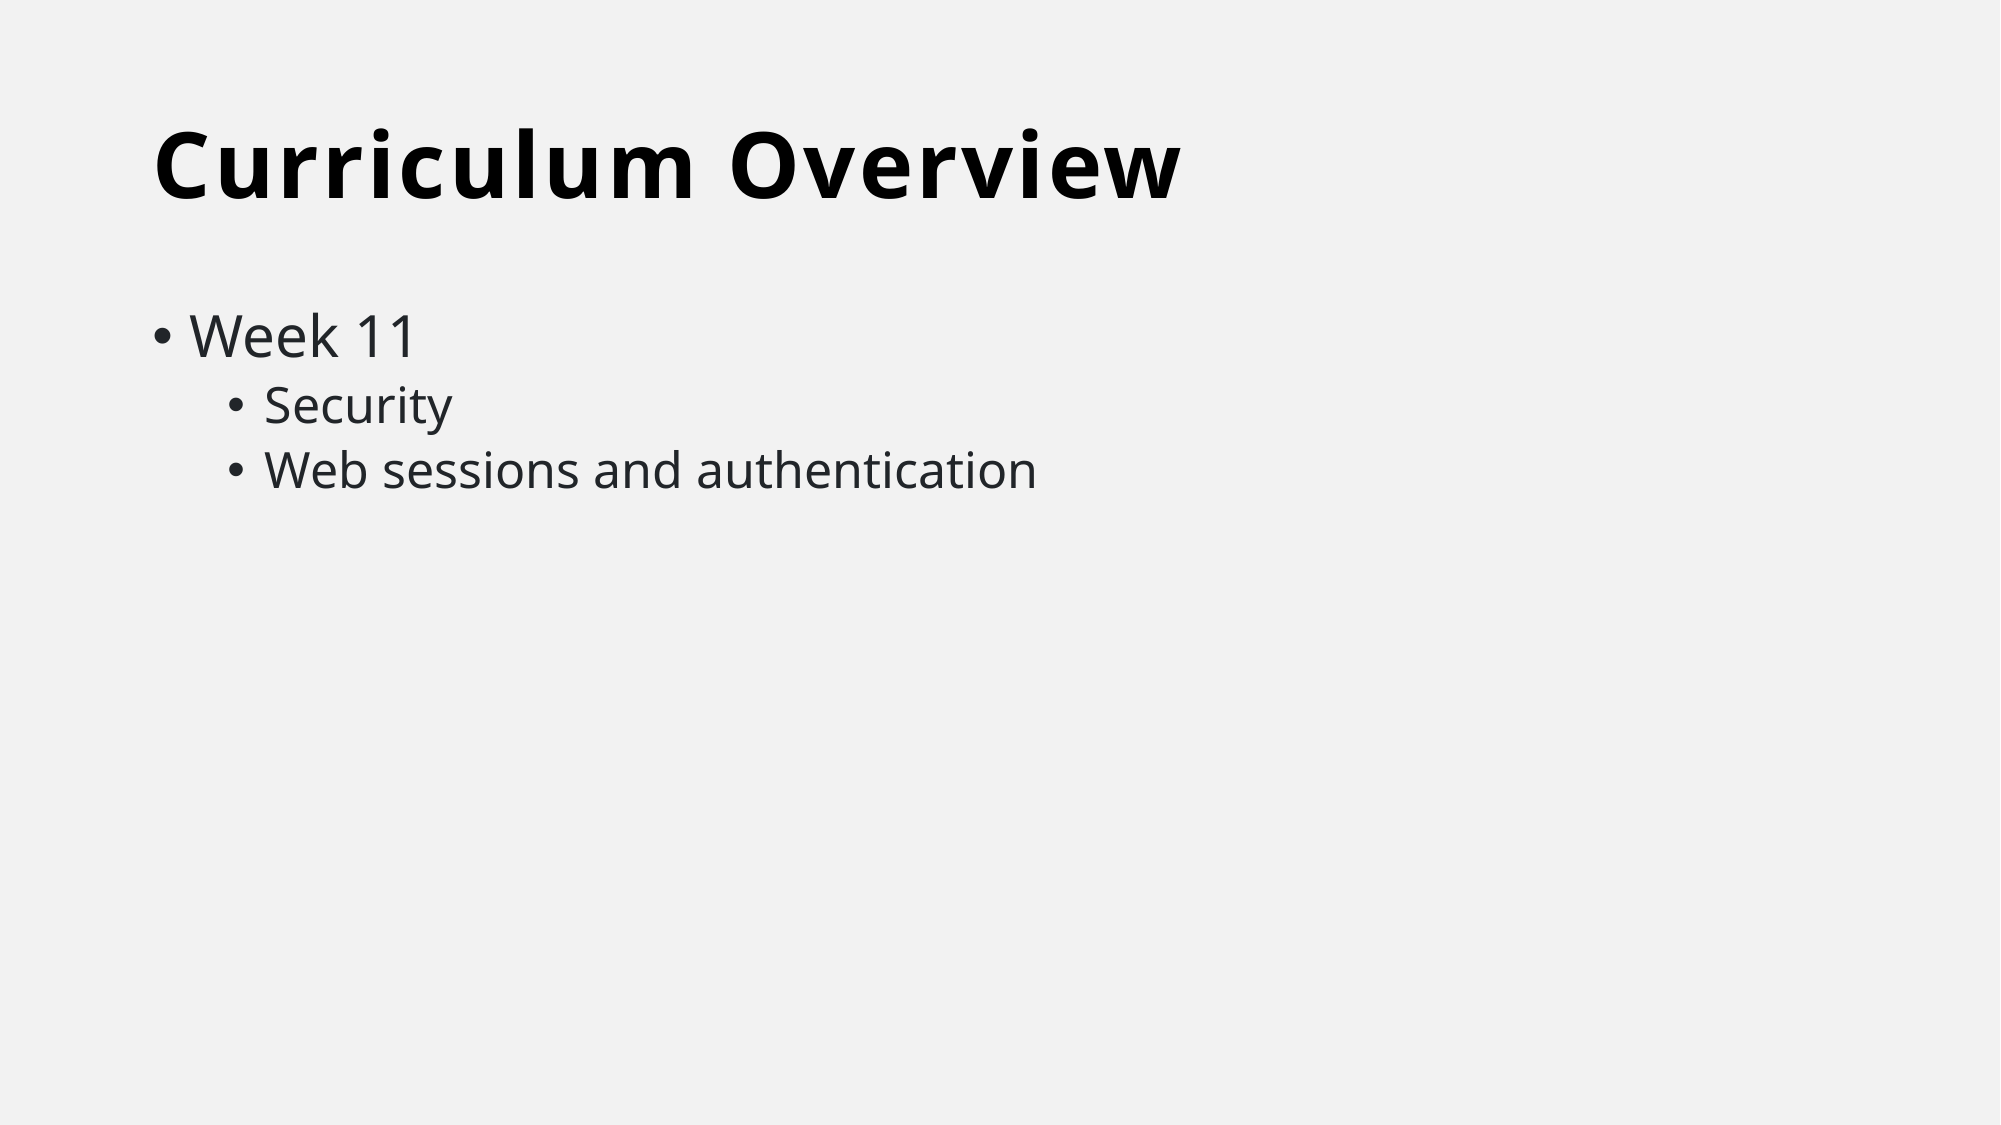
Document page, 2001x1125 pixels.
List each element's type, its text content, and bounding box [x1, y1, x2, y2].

list Week 11 Security Web sessions and authentication [137, 299, 1863, 1014]
title Curriculum Overview [137, 59, 1863, 278]
